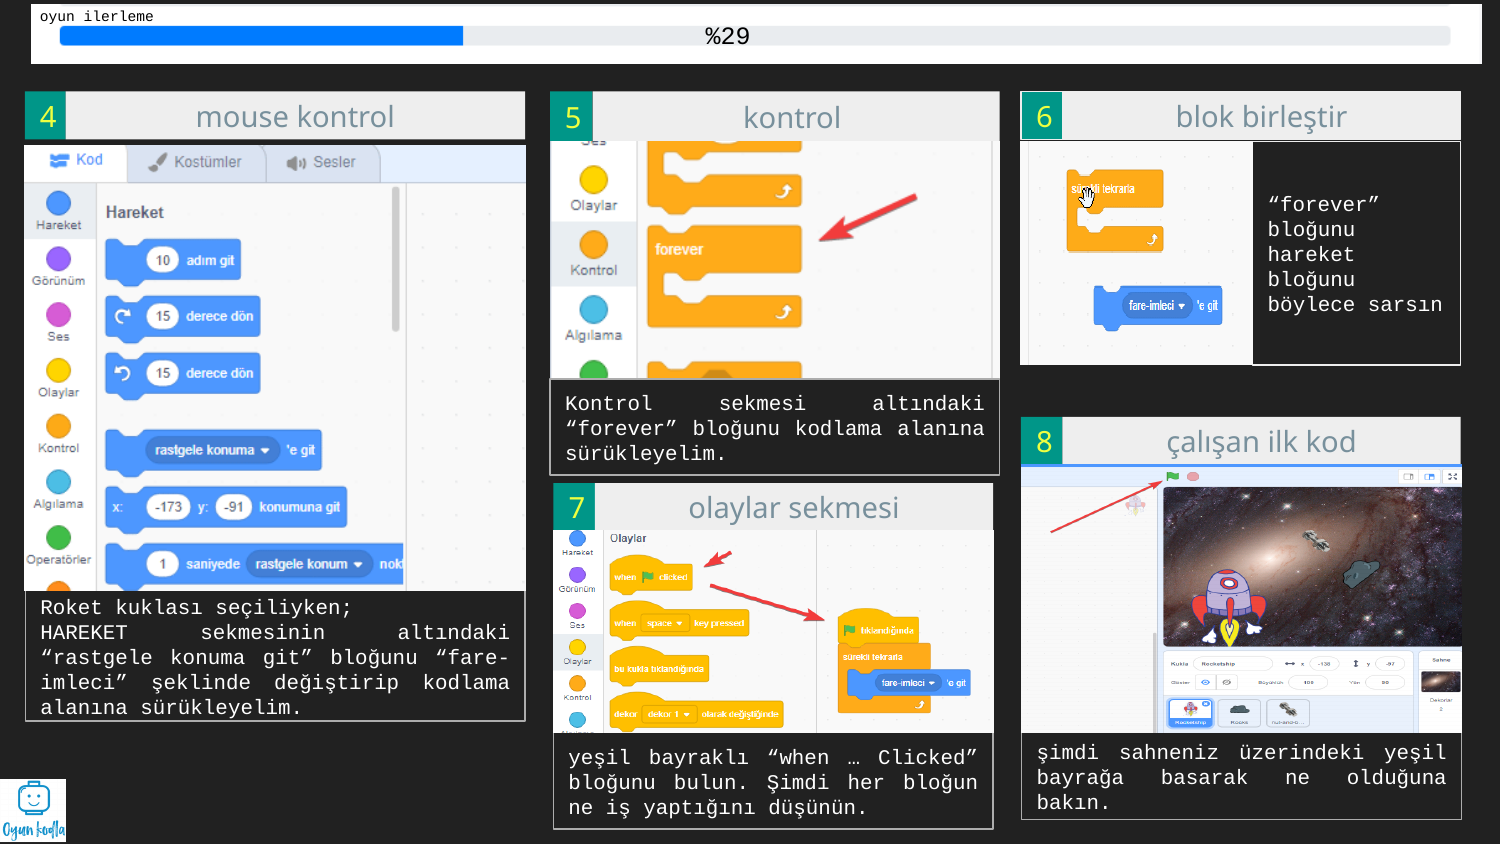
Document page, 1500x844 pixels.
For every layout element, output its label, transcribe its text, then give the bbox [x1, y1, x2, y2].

picture [553, 530, 994, 733]
picture [31, 4, 1483, 65]
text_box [553, 482, 994, 530]
picture [1021, 464, 1462, 733]
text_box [1020, 91, 1462, 140]
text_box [24, 597, 526, 722]
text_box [1020, 416, 1462, 463]
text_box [24, 90, 526, 145]
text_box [549, 91, 1000, 140]
picture [0, 777, 66, 844]
text_box yeşil bayraklı “when … Clicked” bloğunu bulun. Şimdi her bloğun ne iş yaptığını düşünün. [553, 741, 994, 829]
text_box şimdi sahneniz üzerindeki yeşil bayrağa basarak ne olduğuna bakın. [1021, 739, 1462, 820]
picture [24, 145, 526, 591]
picture [549, 141, 1000, 380]
text_box oyun ilerleme [24, 0, 306, 28]
text_box Kontrol sekmesi altındaki “forever” bloğunu kodlama alanına sürükleyelim. [550, 385, 1000, 476]
picture [1020, 140, 1253, 366]
text_box “forever” bloğunu hareket bloğunu böylece sarsın [1258, 147, 1461, 366]
